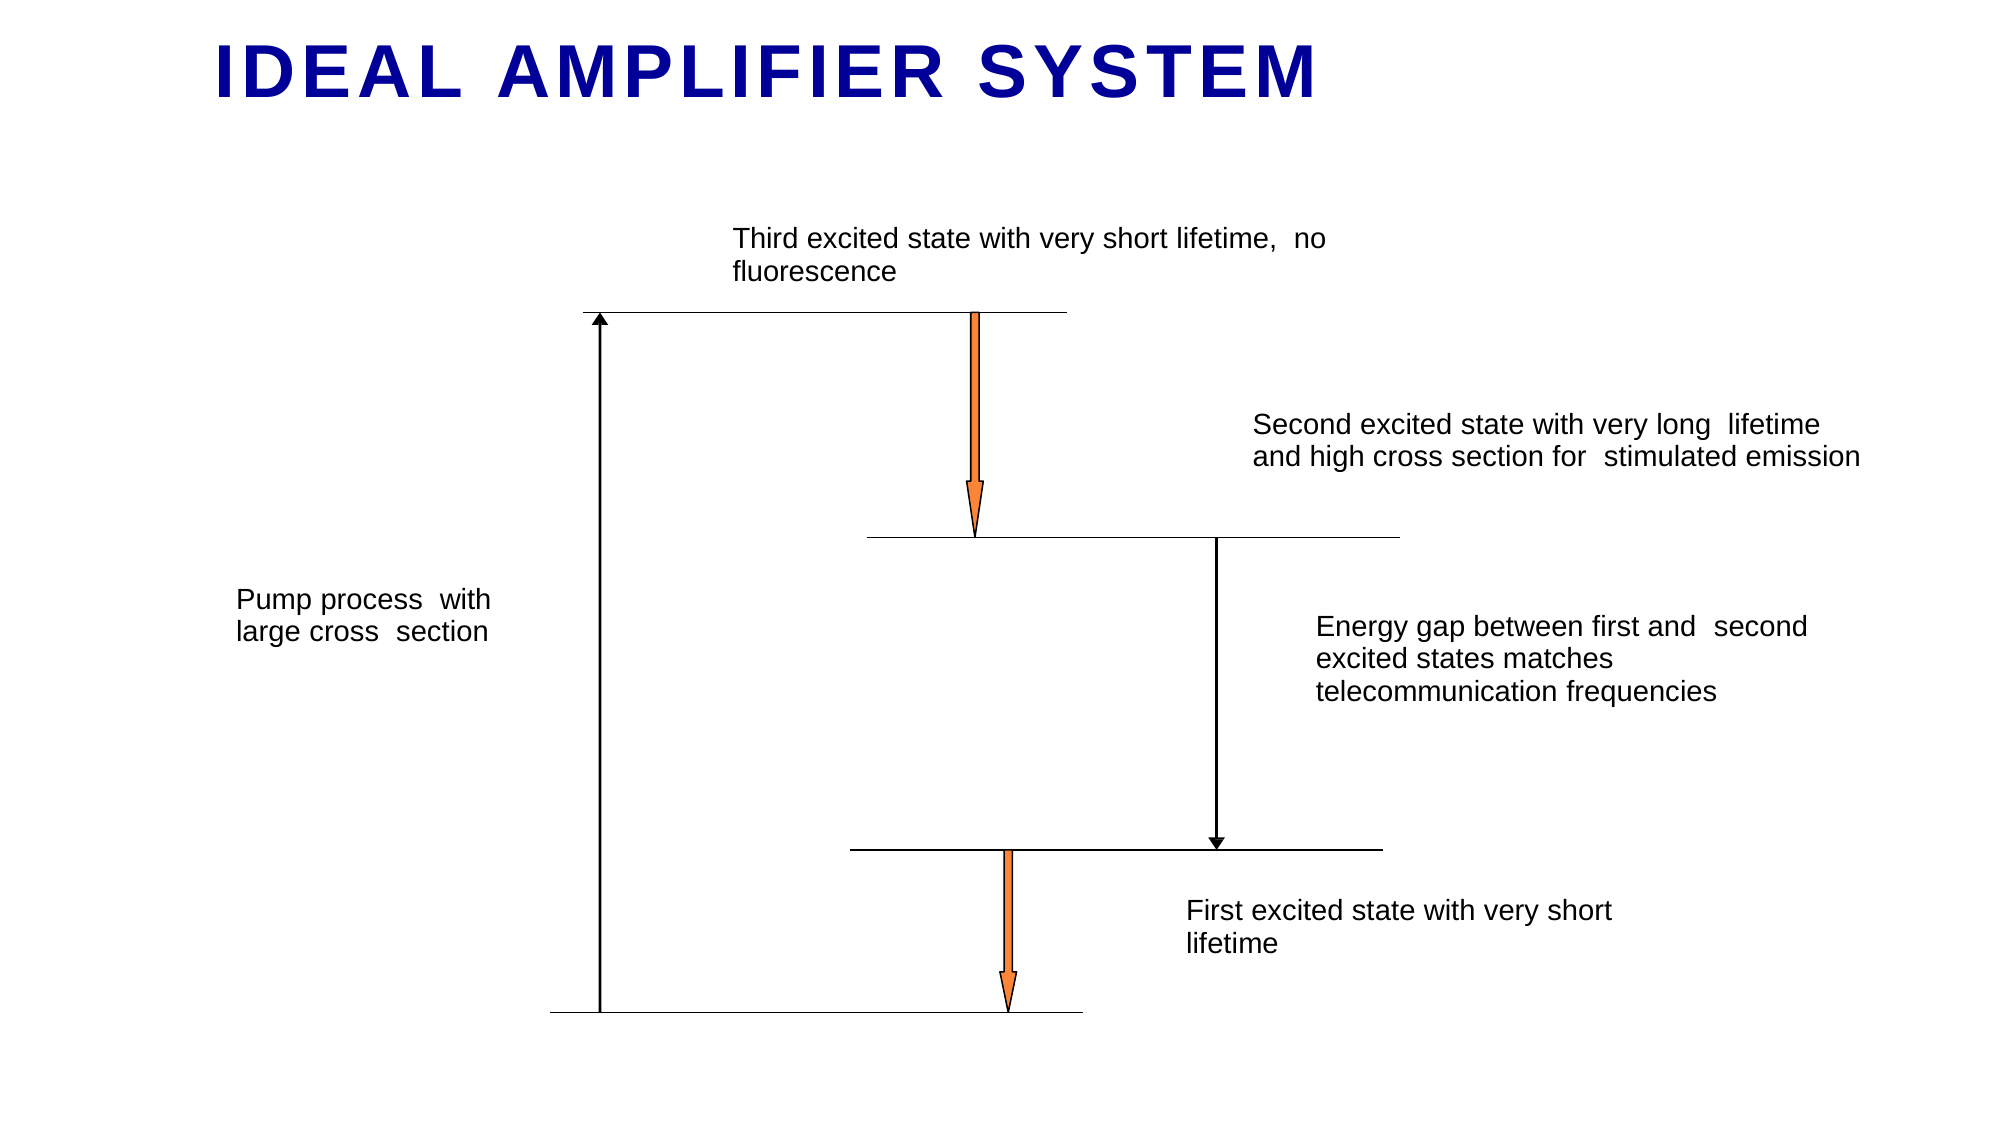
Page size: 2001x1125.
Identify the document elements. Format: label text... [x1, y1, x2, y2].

title IDEAL AMPLIFIER SYSTEM [212, 20, 1433, 211]
text_box Pump process with large cross section [233, 577, 510, 648]
text_box First excited state with very short lifetime [1404, 889, 1755, 960]
text_box Third excited state with very short lifetime, no fluorescence [730, 216, 1459, 287]
text_box Energy gap between first and second excited states matches telecommunication frequencies [1404, 604, 1855, 707]
text_box Second excited state with very long lifetime and high cross section for stimulated emission [1404, 402, 1865, 473]
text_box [549, 311, 1401, 1014]
